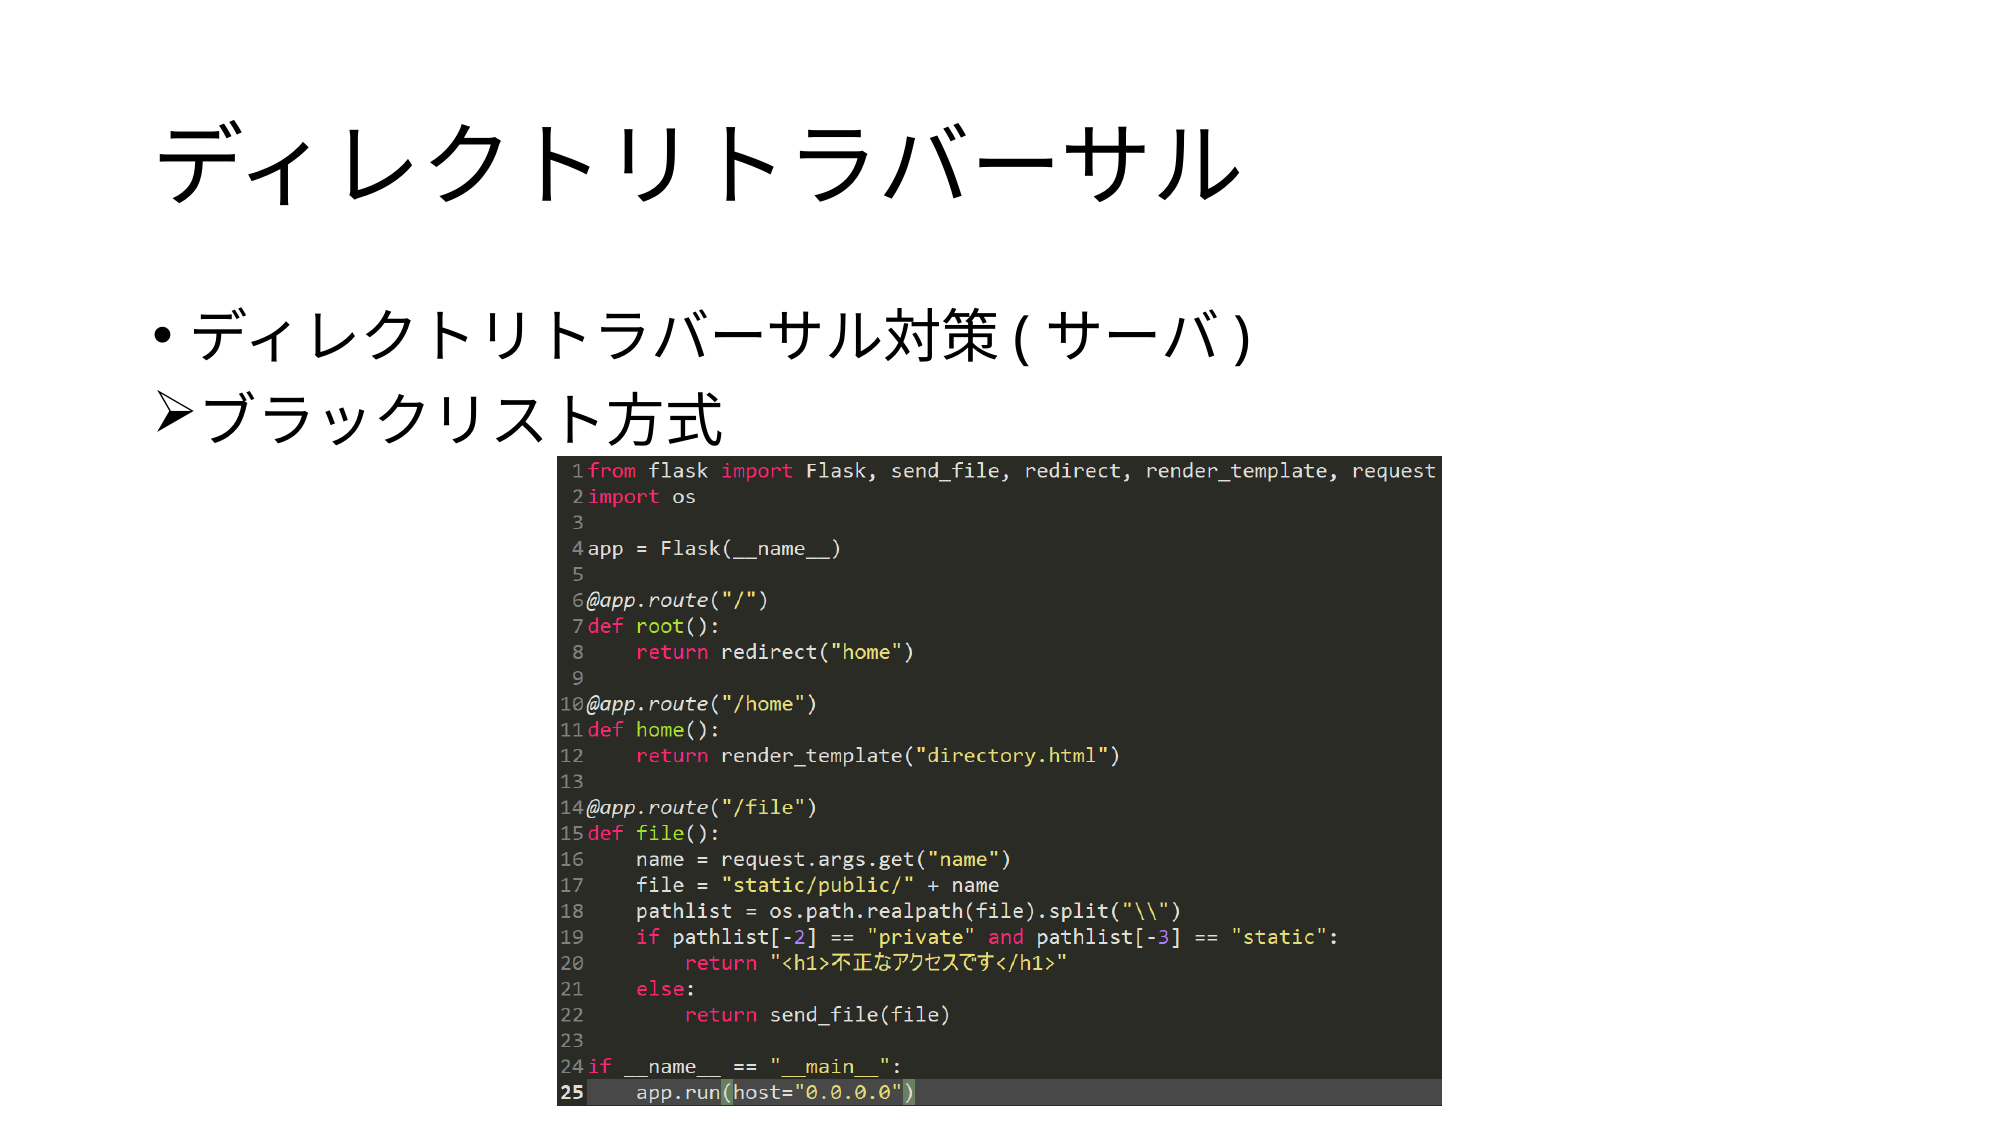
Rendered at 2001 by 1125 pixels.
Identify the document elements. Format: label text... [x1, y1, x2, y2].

title ディレクトリトラバーサル [137, 59, 1863, 278]
picture [557, 456, 1442, 1106]
list ディレクトリトラバーサル対策(サーバ) ブラックリスト方式 [137, 299, 1863, 1014]
